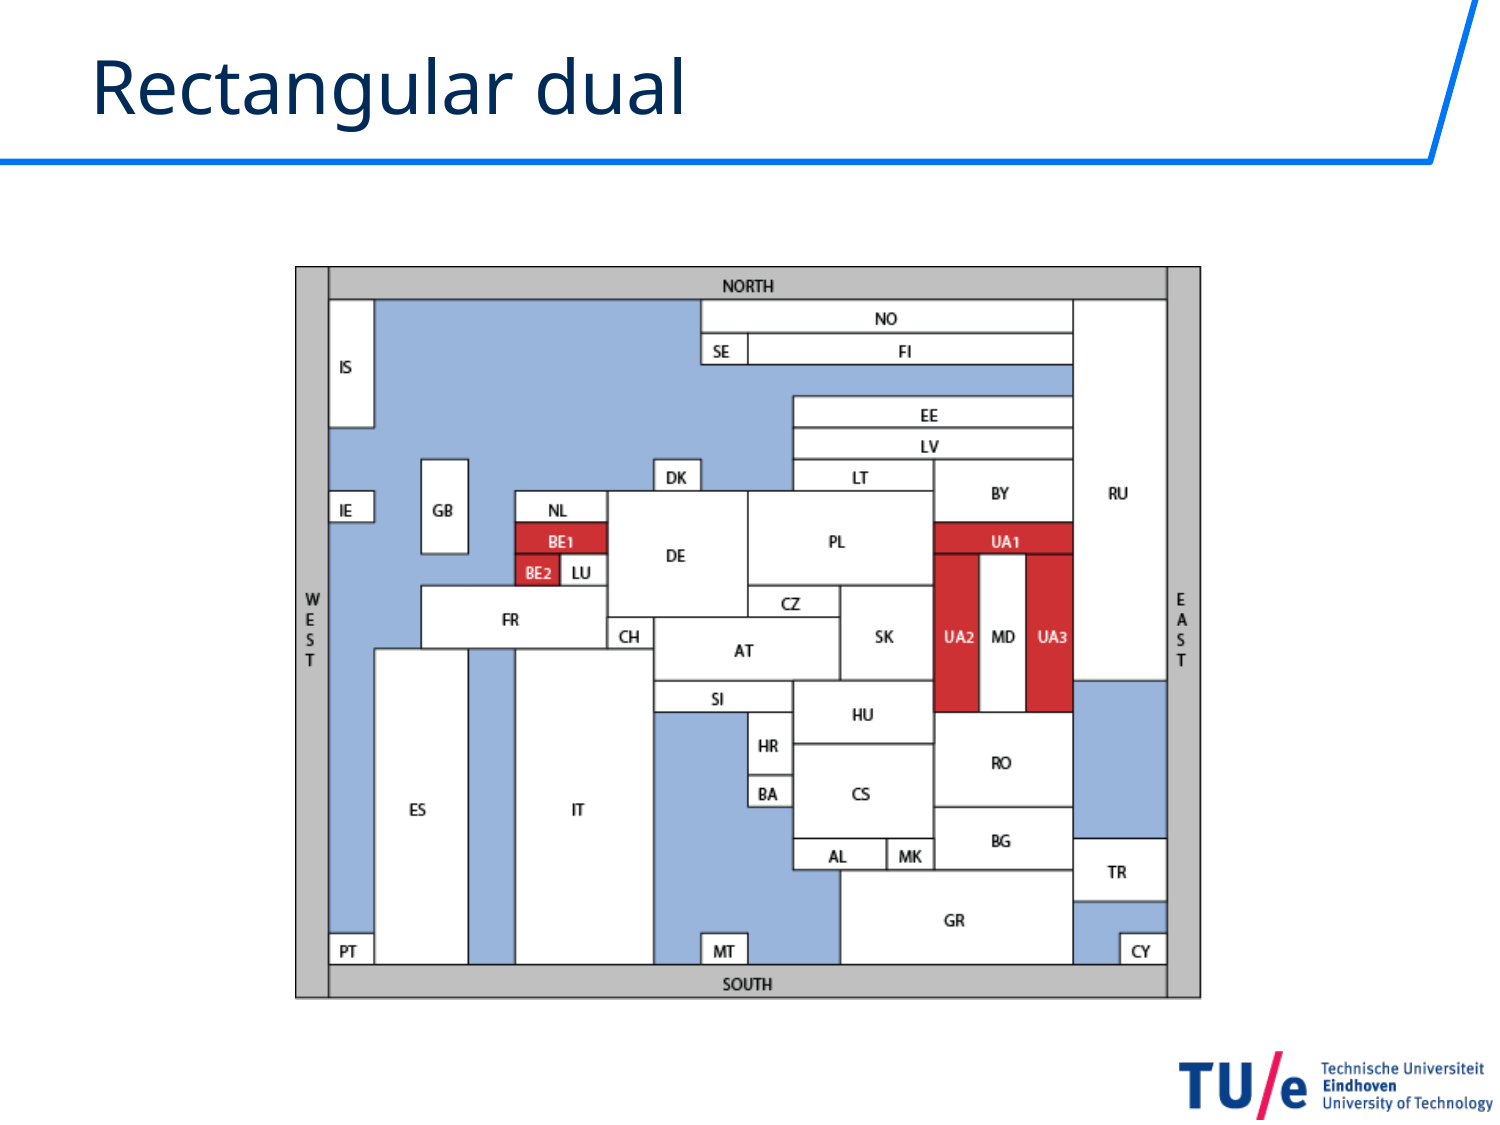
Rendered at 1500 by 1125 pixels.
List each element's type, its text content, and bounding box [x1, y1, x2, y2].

picture [295, 265, 1203, 1000]
title Rectangular dual [74, 30, 1468, 138]
picture [1179, 1051, 1493, 1120]
